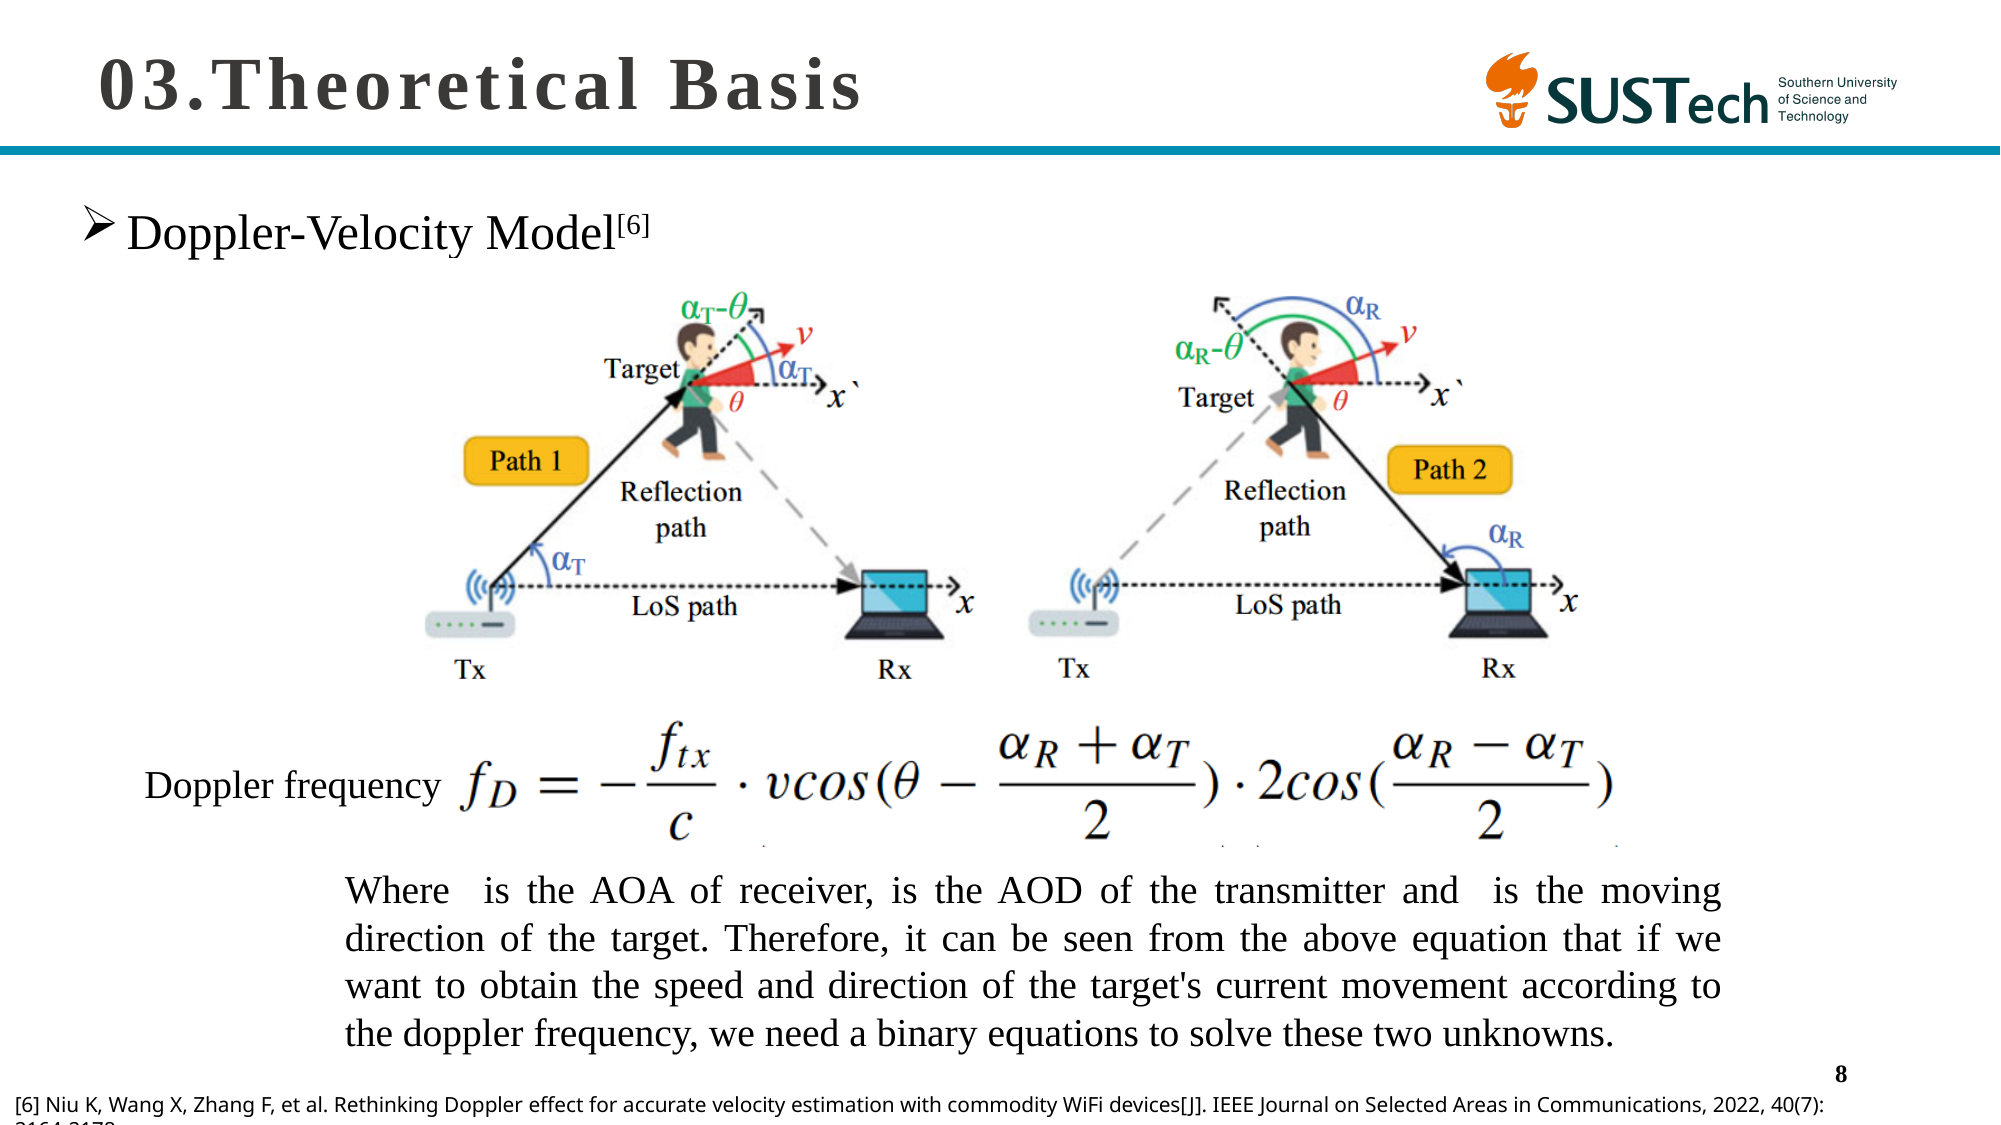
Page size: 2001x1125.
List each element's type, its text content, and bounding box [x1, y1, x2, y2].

text_box 03.Theoretical Basis [84, 27, 878, 132]
picture [1486, 52, 1897, 129]
picture [403, 258, 1597, 699]
slide_number 8 [1412, 1042, 1863, 1103]
text_box Doppler-Velocity Model[6] [65, 192, 1840, 268]
picture [448, 712, 1620, 847]
text_box [6] Niu K, Wang X, Zhang F, et al. Rethinking Doppler effect for accurate velocity estimation with commodity WiFi devices[J]. IEEE Journal on Selected Areas in Communications, 2022, 40(7): 2164-2178. [0, 1084, 1840, 1125]
text_box Doppler frequency [129, 751, 448, 814]
